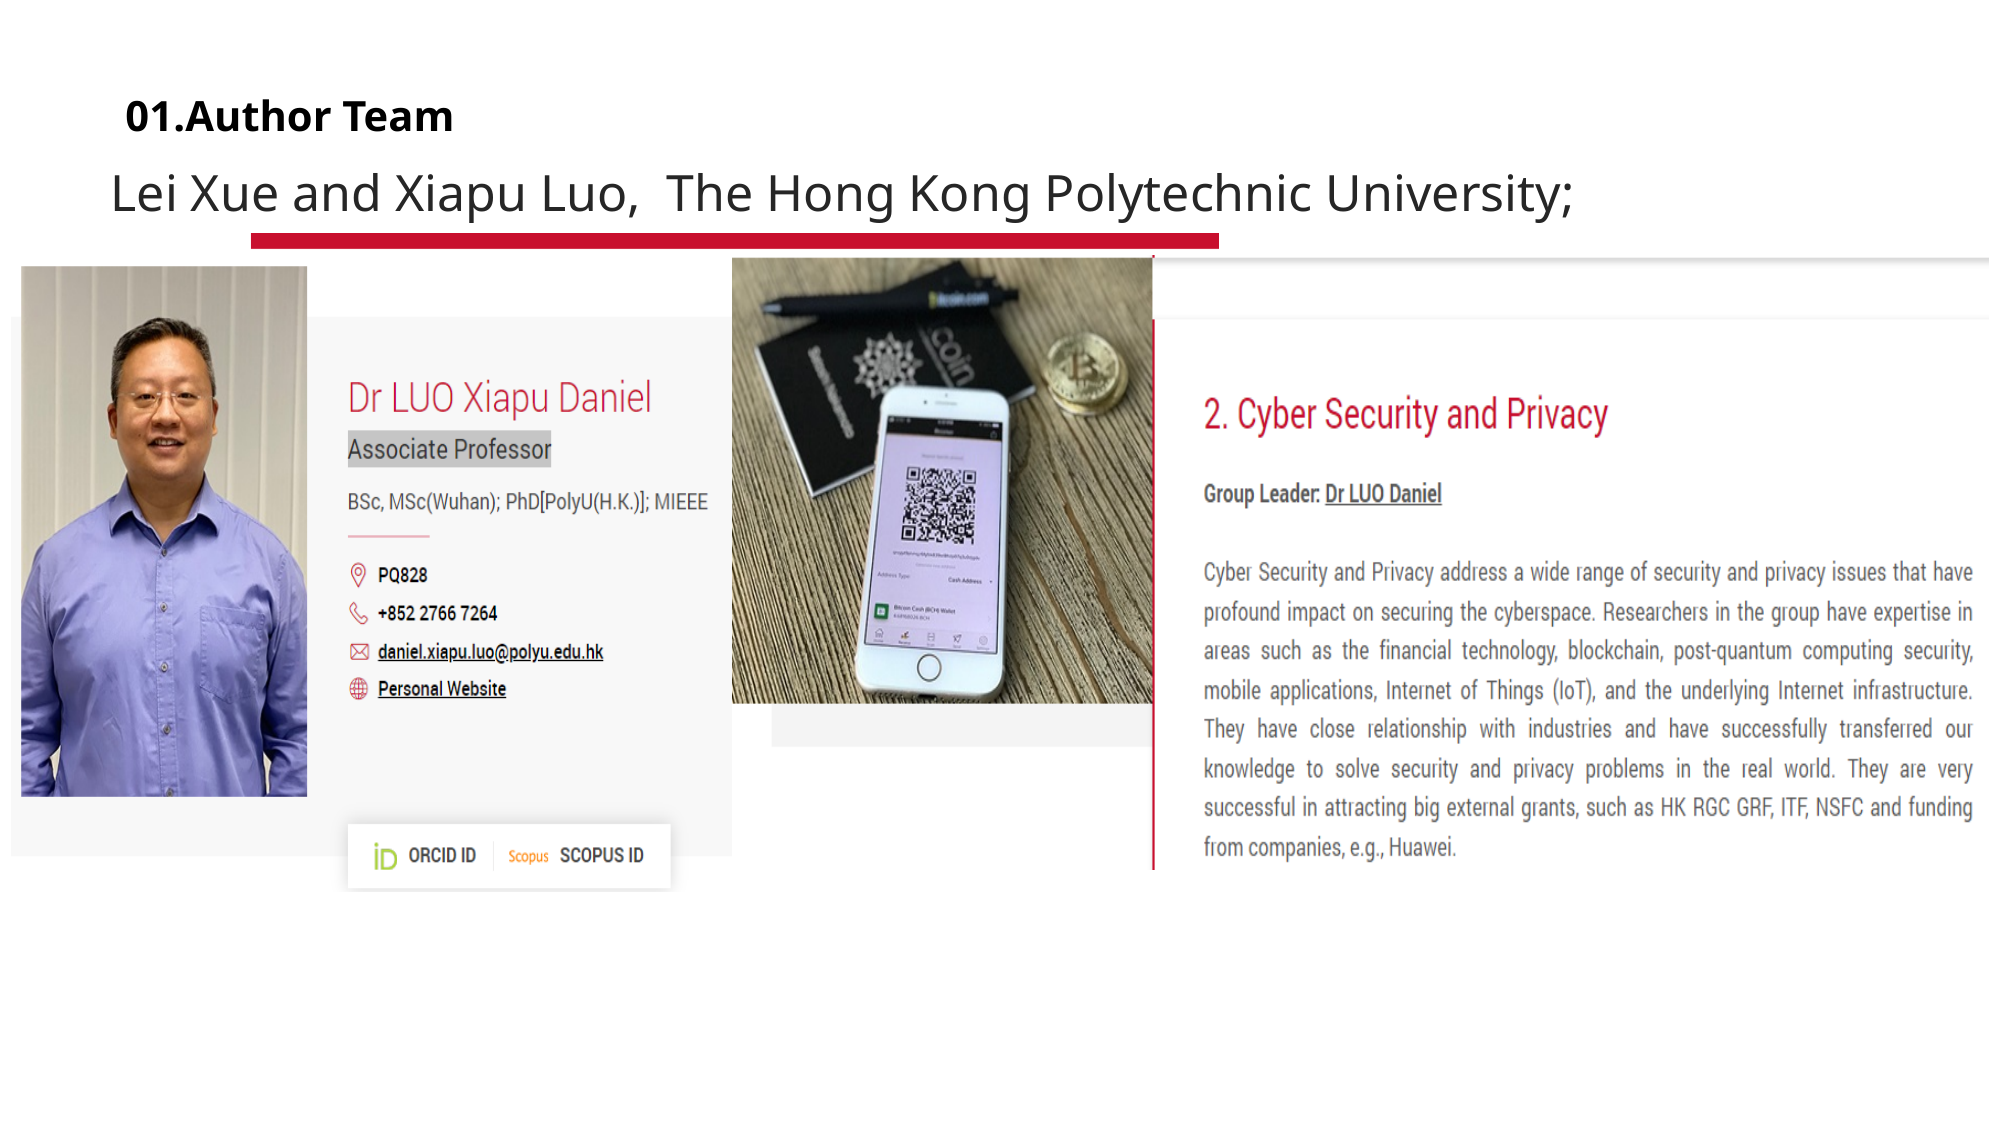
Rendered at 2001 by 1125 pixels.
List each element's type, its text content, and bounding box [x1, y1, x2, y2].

text_box 01.Author Team [110, 82, 744, 147]
picture [11, 233, 1989, 892]
text_box Lei Xue and Xiapu Luo, The Hong Kong Polytechnic University; [110, 149, 1815, 222]
